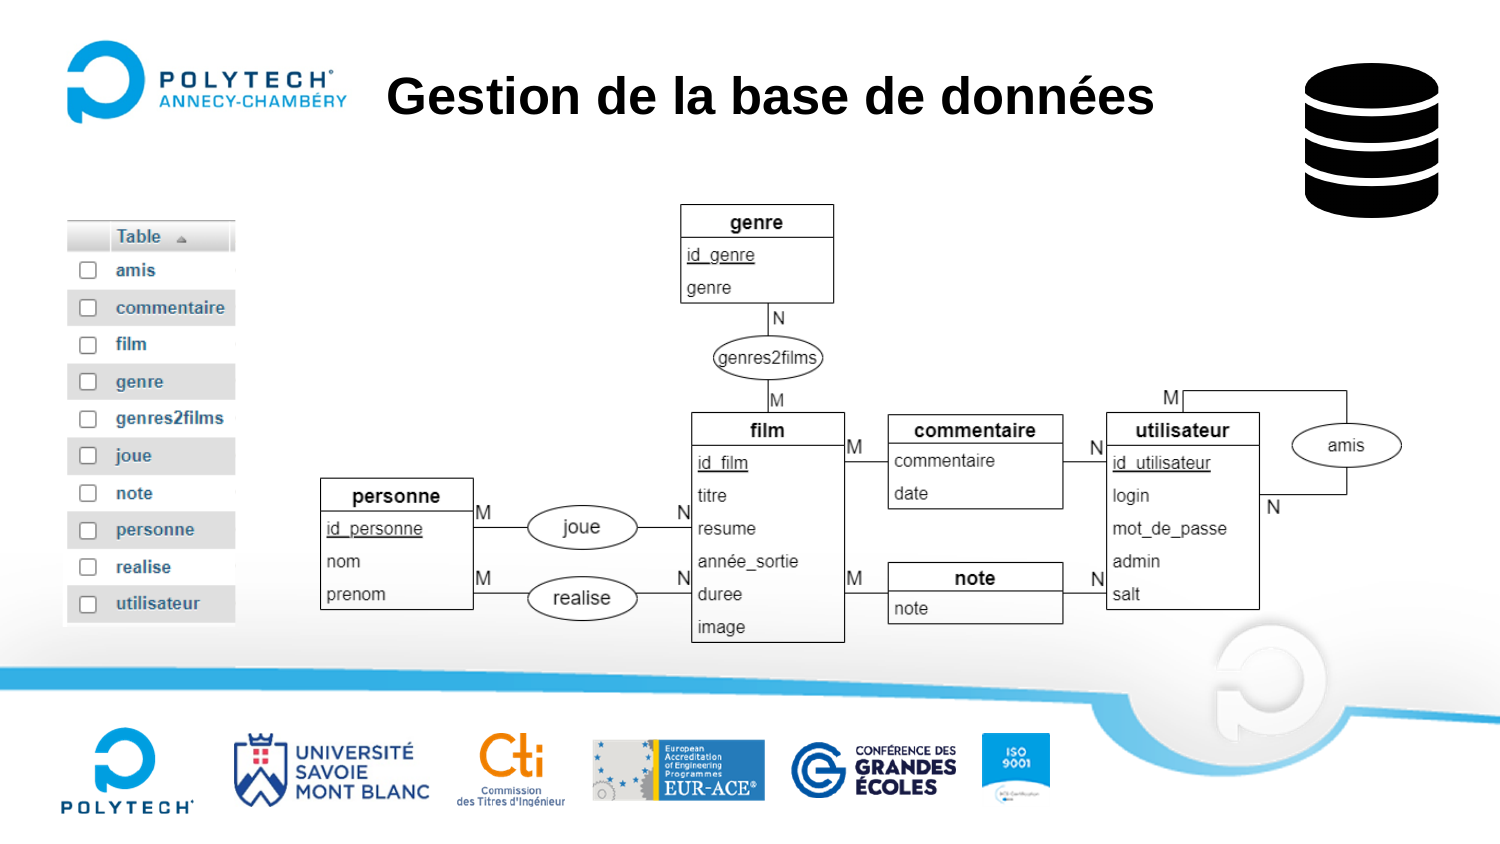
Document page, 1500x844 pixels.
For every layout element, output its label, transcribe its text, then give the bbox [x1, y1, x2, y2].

picture [0, 63, 1500, 844]
title Gestion de la base de données [371, 46, 1203, 141]
picture [59, 39, 354, 127]
